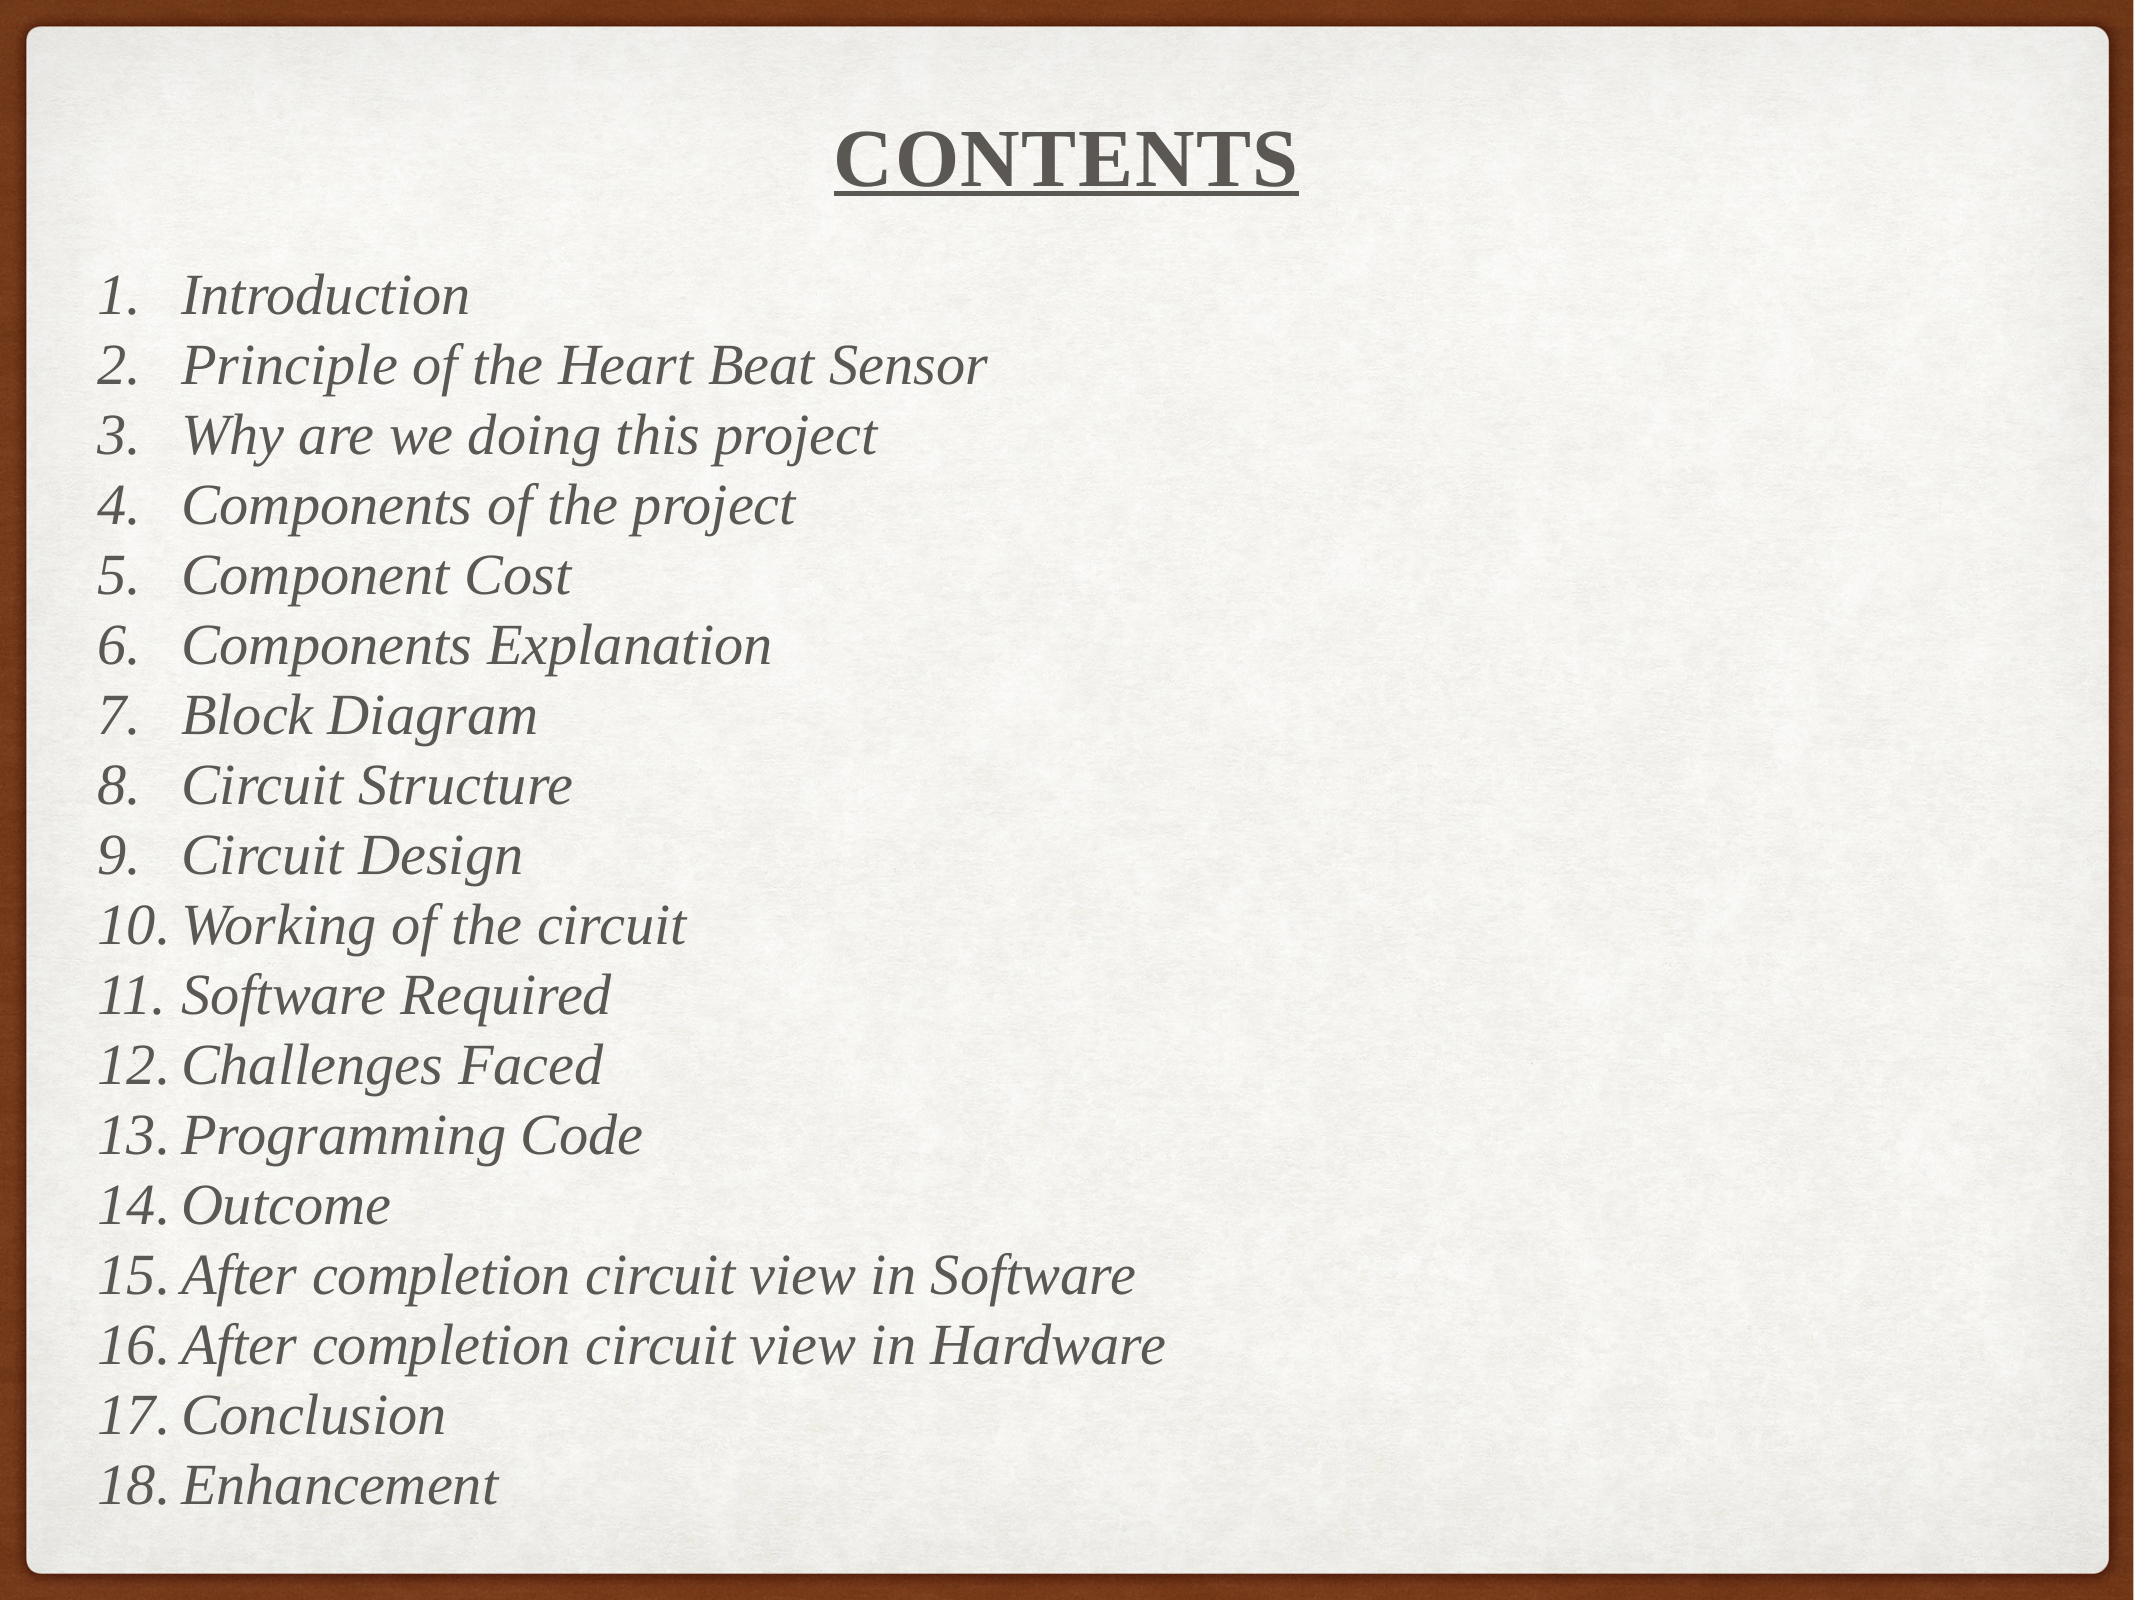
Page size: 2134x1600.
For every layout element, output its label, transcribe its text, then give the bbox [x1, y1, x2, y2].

title Contents [109, 95, 2024, 220]
text_box Introduction Principle of the Heart Beat Sensor Why are we doing this project Components of the project Component Cost Components Explanation Block Diagram Circuit Structure Circuit Design Working of the circuit Software Required Challenges Faced Programming Code Outcome After completion circuit view in Software After completion circuit view in Hardware Conclusion Enhancement [89, 248, 2044, 1525]
picture [0, 0, 2134, 1600]
